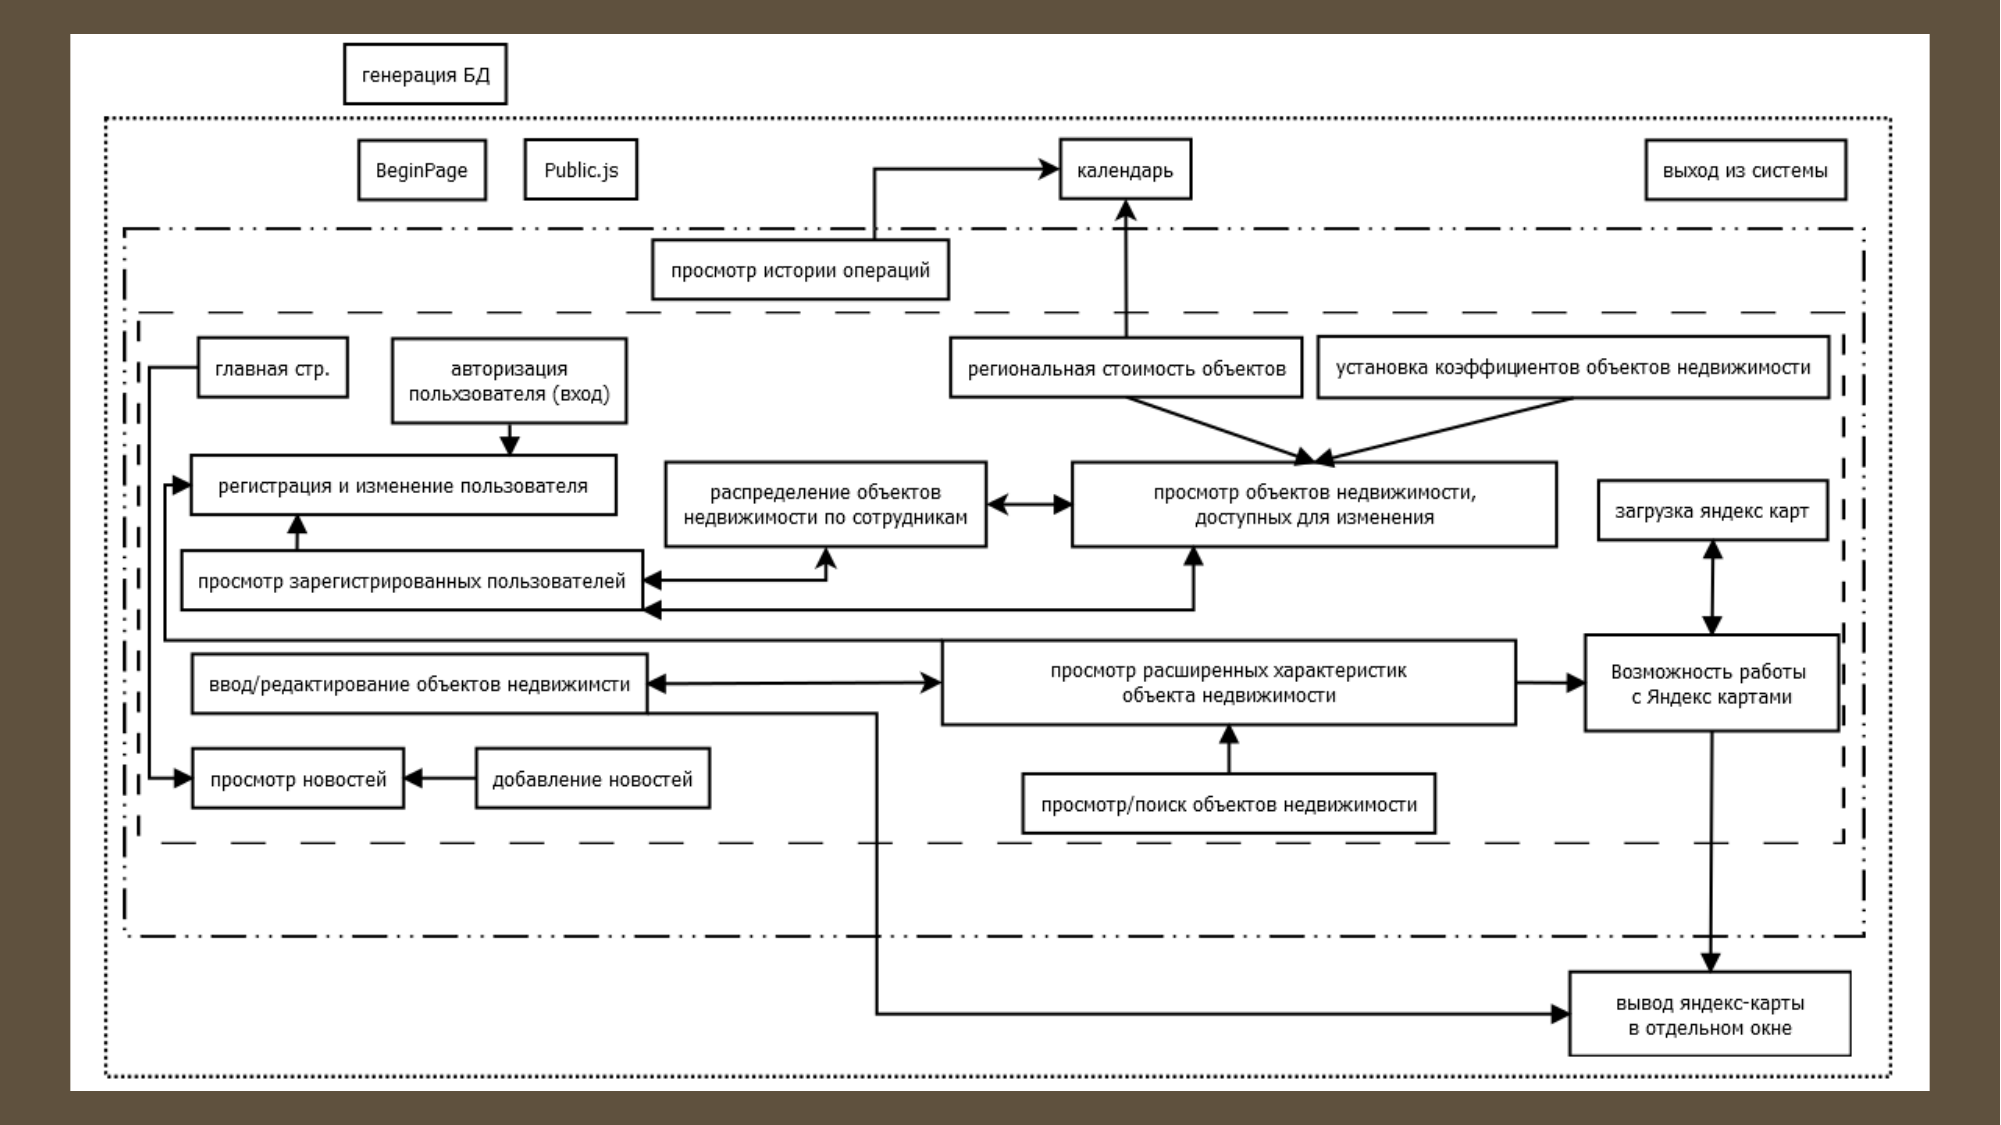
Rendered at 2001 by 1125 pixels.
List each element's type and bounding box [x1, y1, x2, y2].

text_box [0, 0, 2000, 1125]
picture [69, 34, 1930, 1091]
